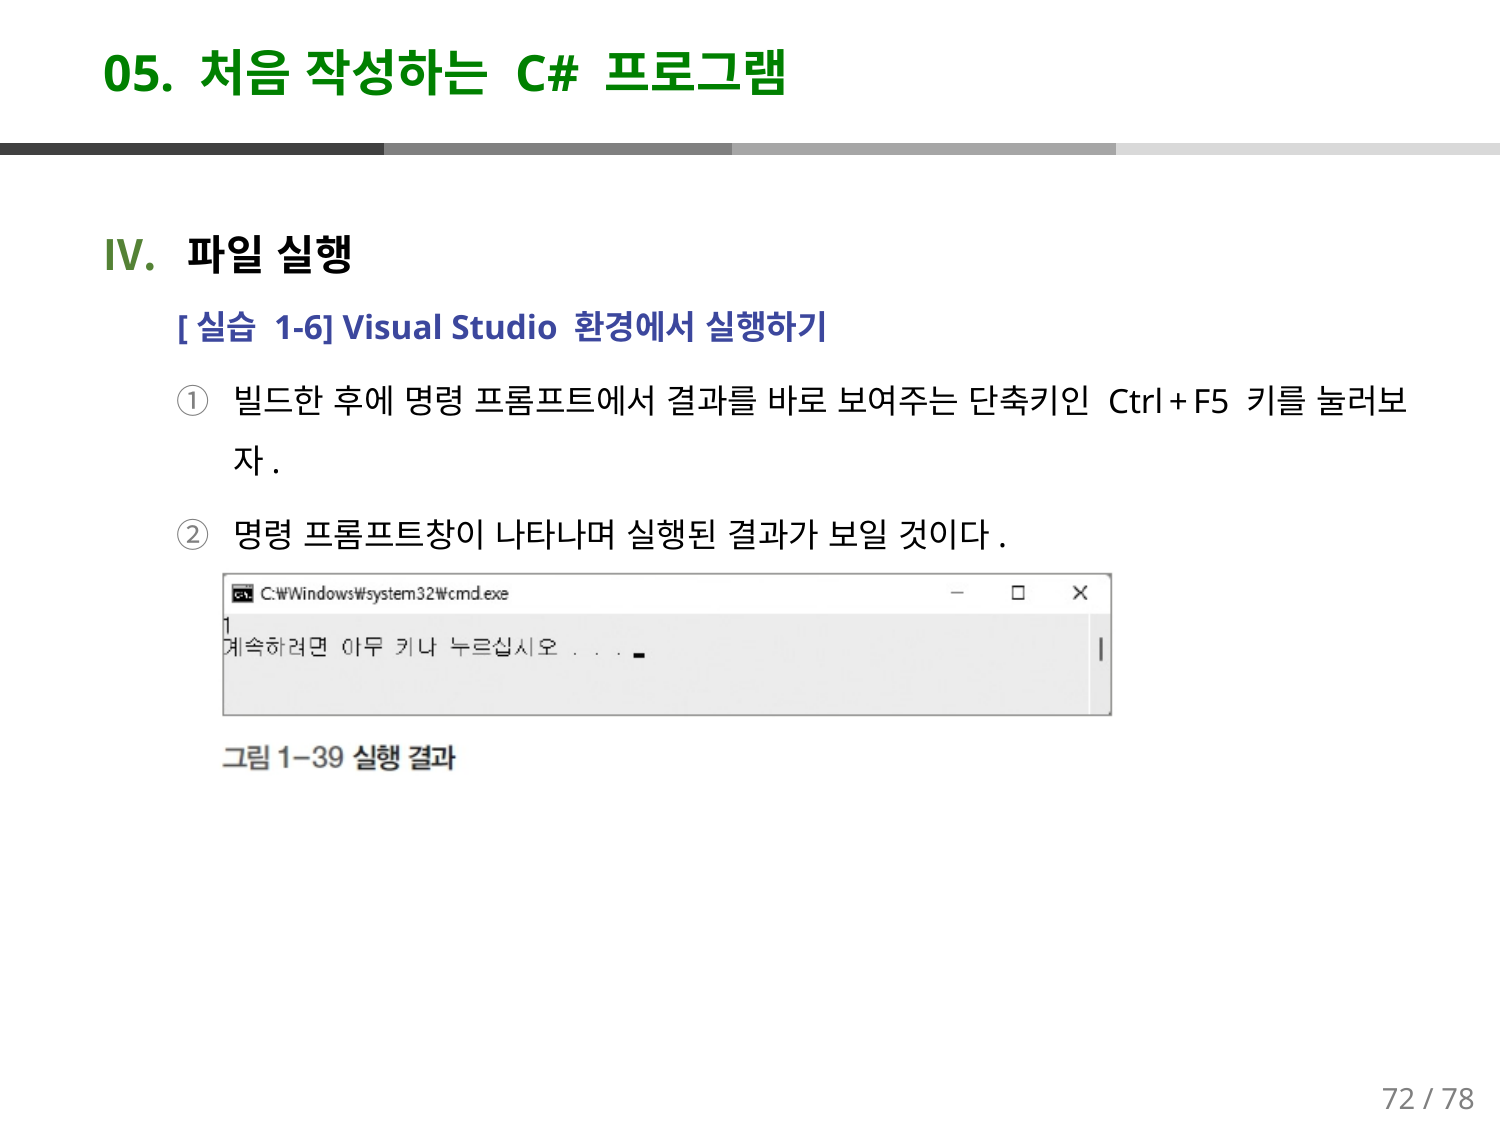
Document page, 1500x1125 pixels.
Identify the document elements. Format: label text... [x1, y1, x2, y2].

list 파일 실행 [실습 1-6] Visual Studio 환경에서 실행하기 빌드한 후에 명령 프롬프트에서 결과를 바로 보여주는 단축키인 Ctrl + F5 키를 눌러보자. 명령 프롬프트창이 나타나며 실행된 결과가 보일 것이다. [88, 196, 1471, 1083]
title 05. 처음 작성하는 C# 프로그램 [88, 30, 1400, 121]
picture [218, 567, 1117, 776]
